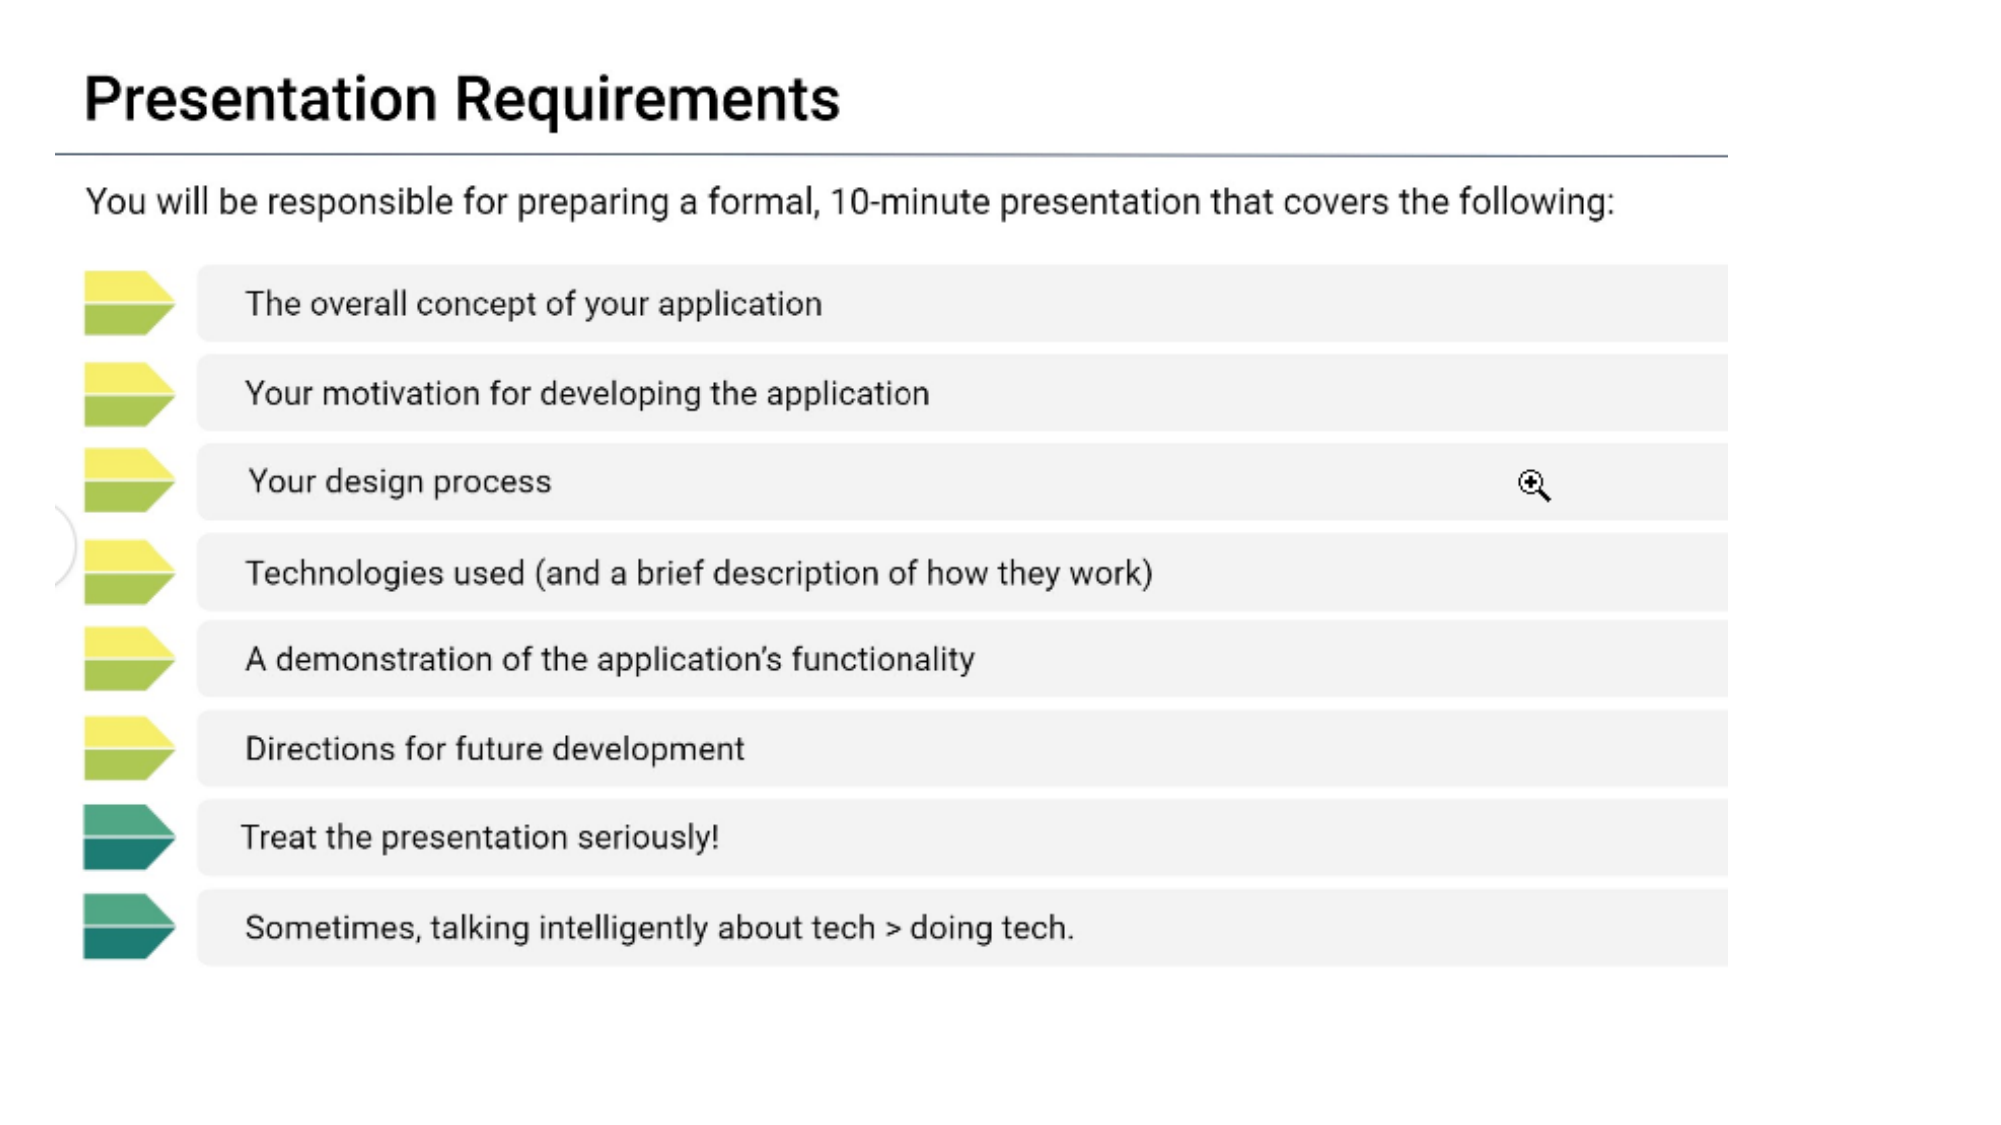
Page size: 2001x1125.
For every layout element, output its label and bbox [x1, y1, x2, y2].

picture [55, 36, 1728, 1016]
